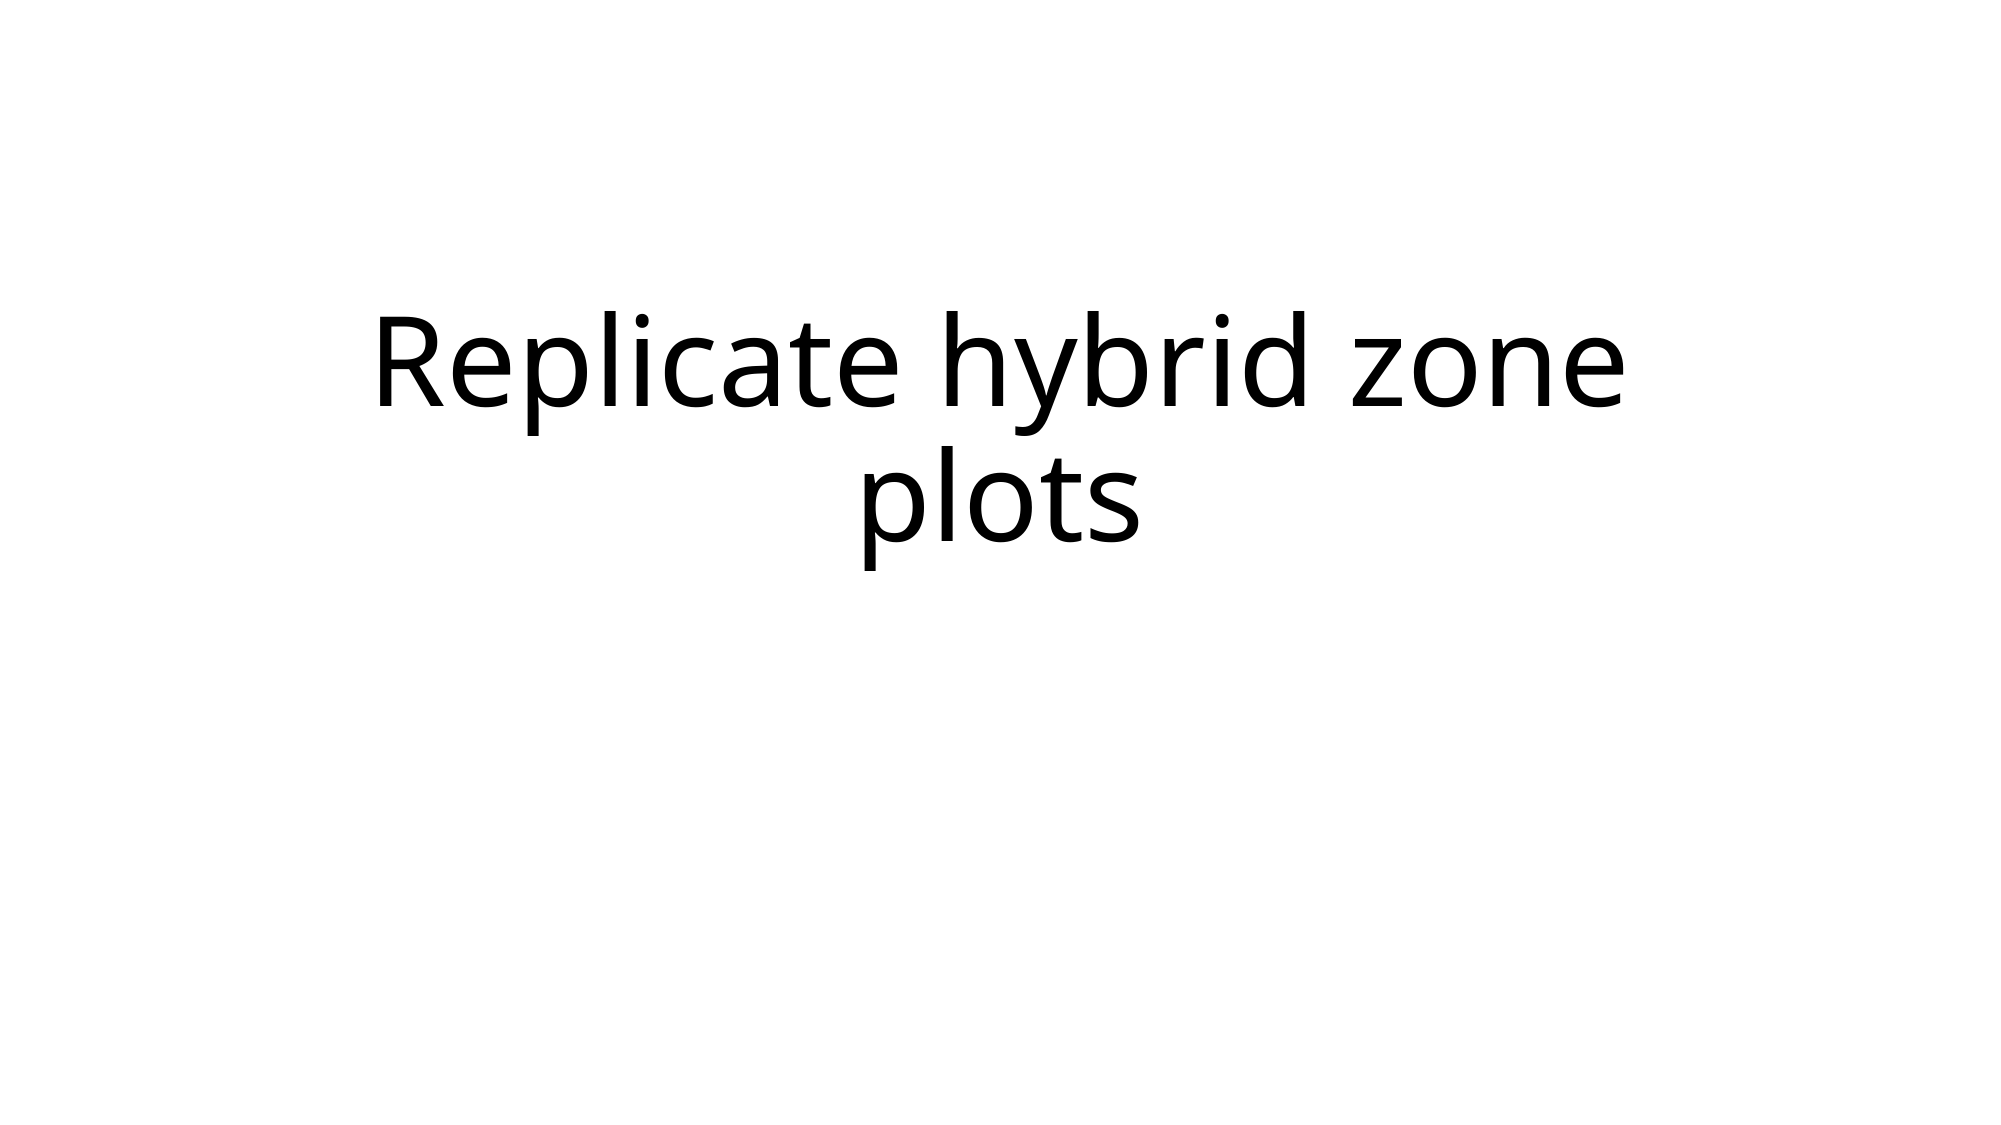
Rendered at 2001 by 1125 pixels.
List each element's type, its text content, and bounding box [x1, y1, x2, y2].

title Replicate hybrid zone plots [249, 184, 1750, 576]
